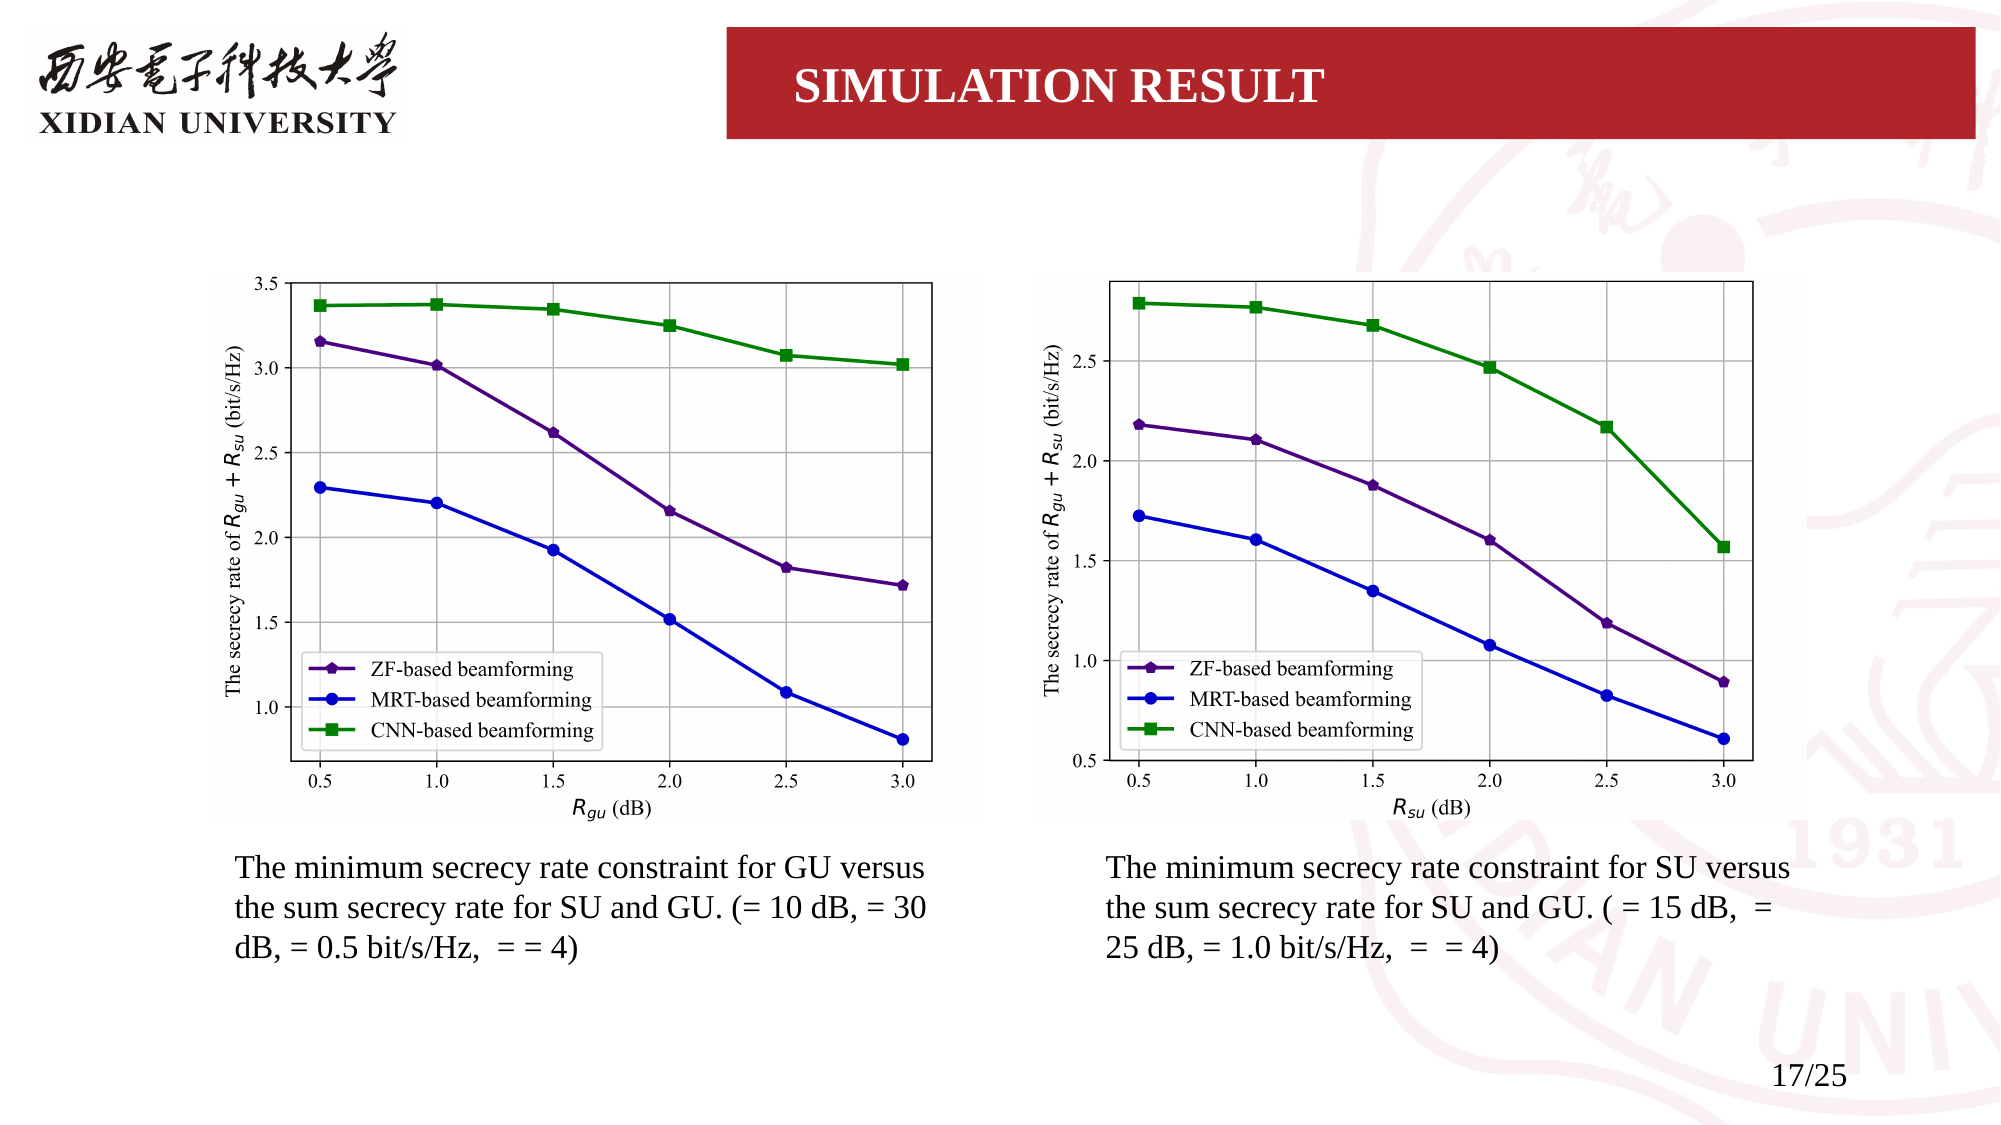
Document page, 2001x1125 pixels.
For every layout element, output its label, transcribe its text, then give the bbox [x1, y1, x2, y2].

text_box [726, 26, 1192, 140]
picture [24, 27, 409, 140]
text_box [1192, 0, 2000, 1125]
picture [1033, 272, 1807, 820]
picture [211, 272, 984, 823]
text_box SIMULATION RESULT [778, 45, 1192, 121]
